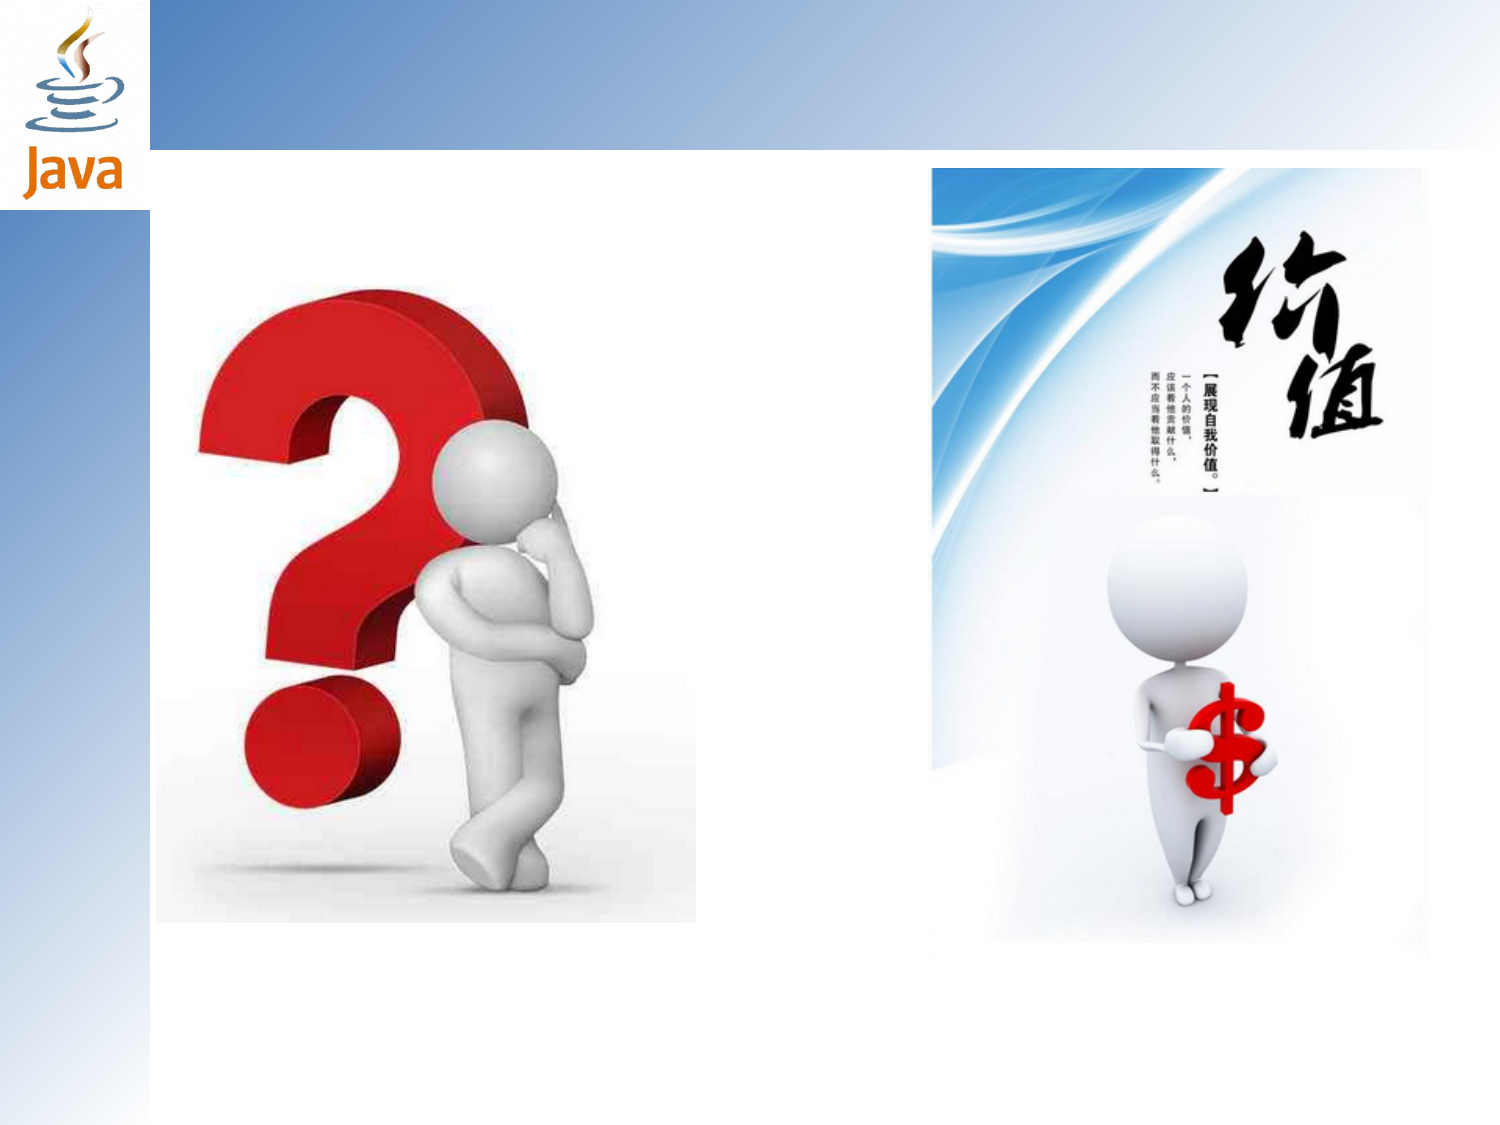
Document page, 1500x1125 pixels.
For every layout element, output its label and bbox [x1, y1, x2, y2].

picture [0, 0, 150, 210]
picture [156, 274, 696, 923]
picture [928, 168, 1429, 957]
